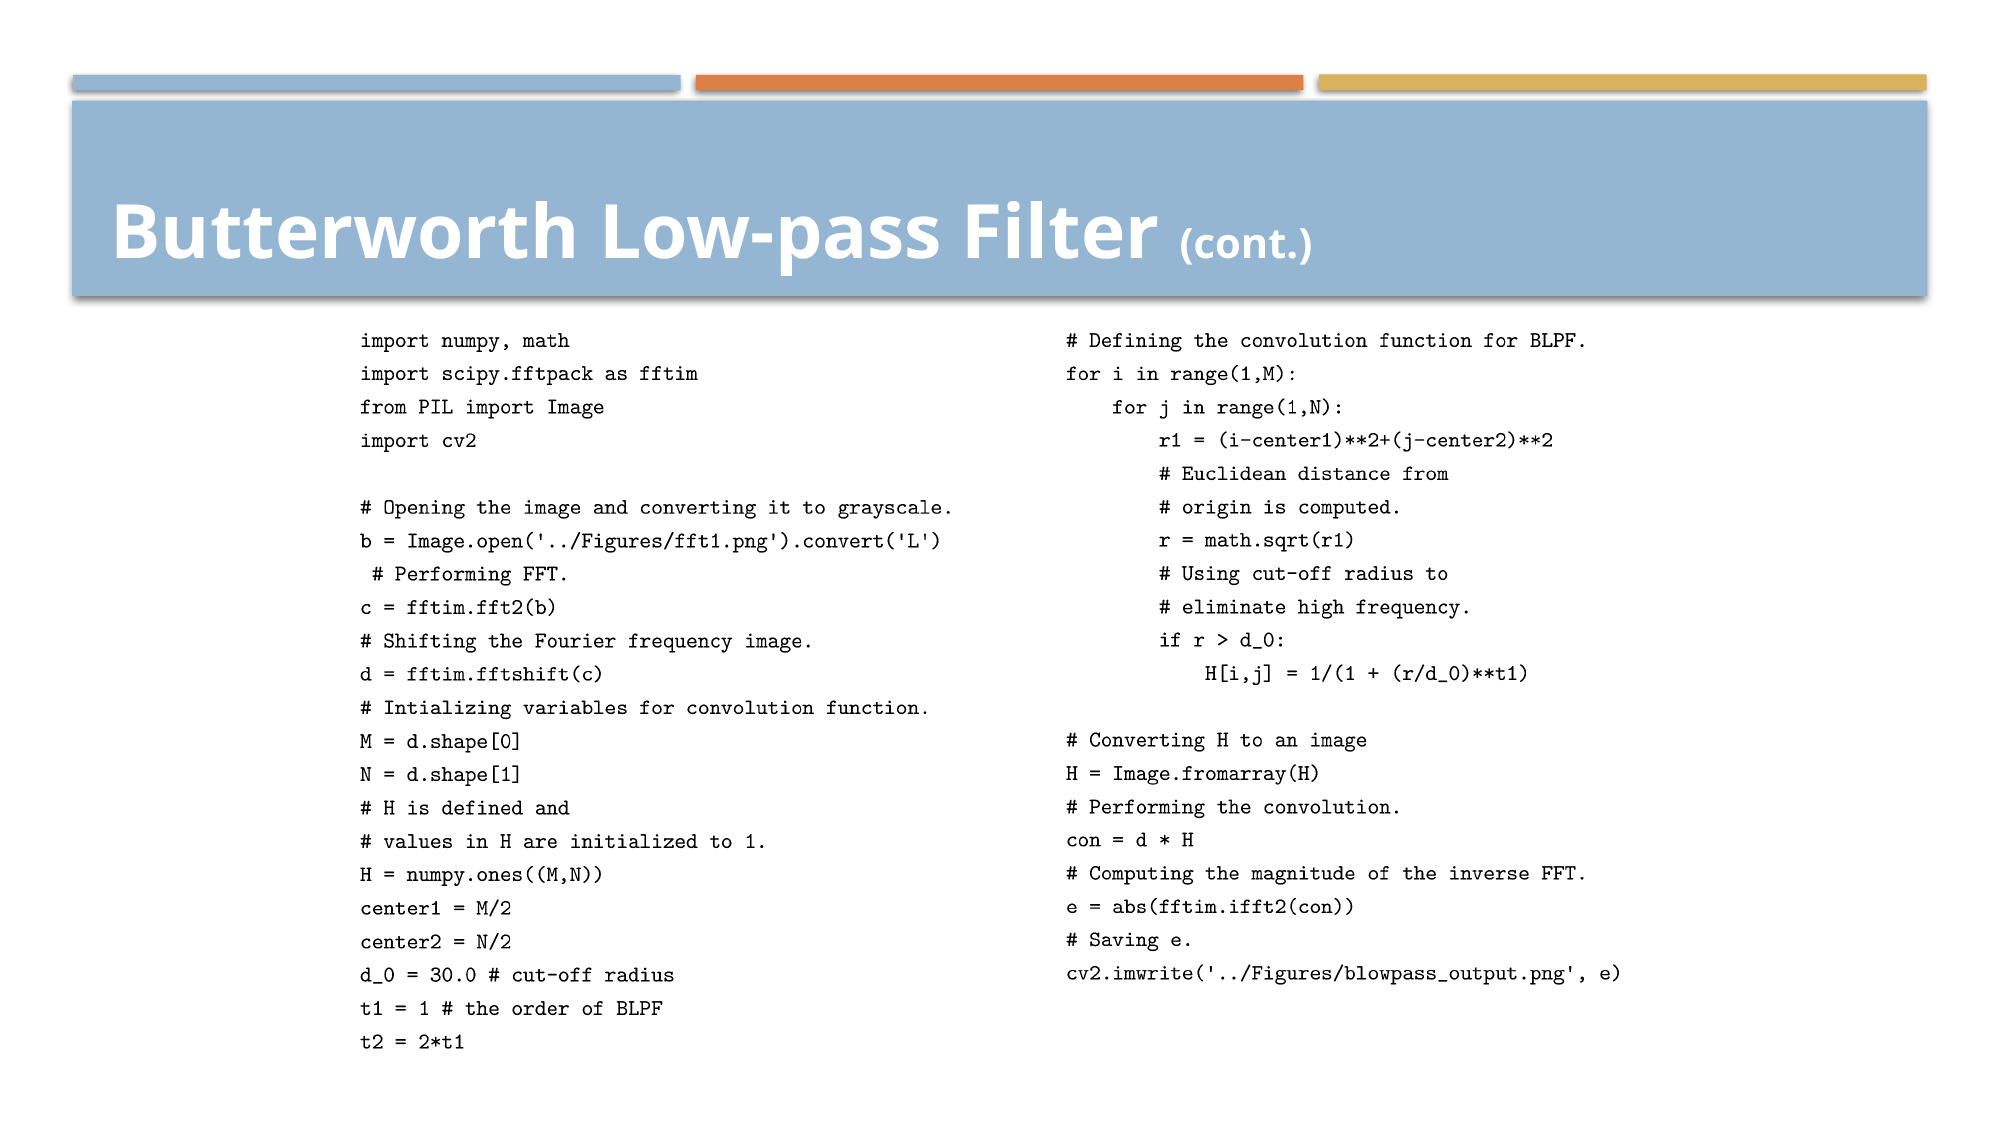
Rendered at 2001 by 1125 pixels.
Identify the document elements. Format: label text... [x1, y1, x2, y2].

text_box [342, 315, 1658, 1067]
title Butterworth Low-pass Filter (cont.) [95, 115, 1905, 282]
